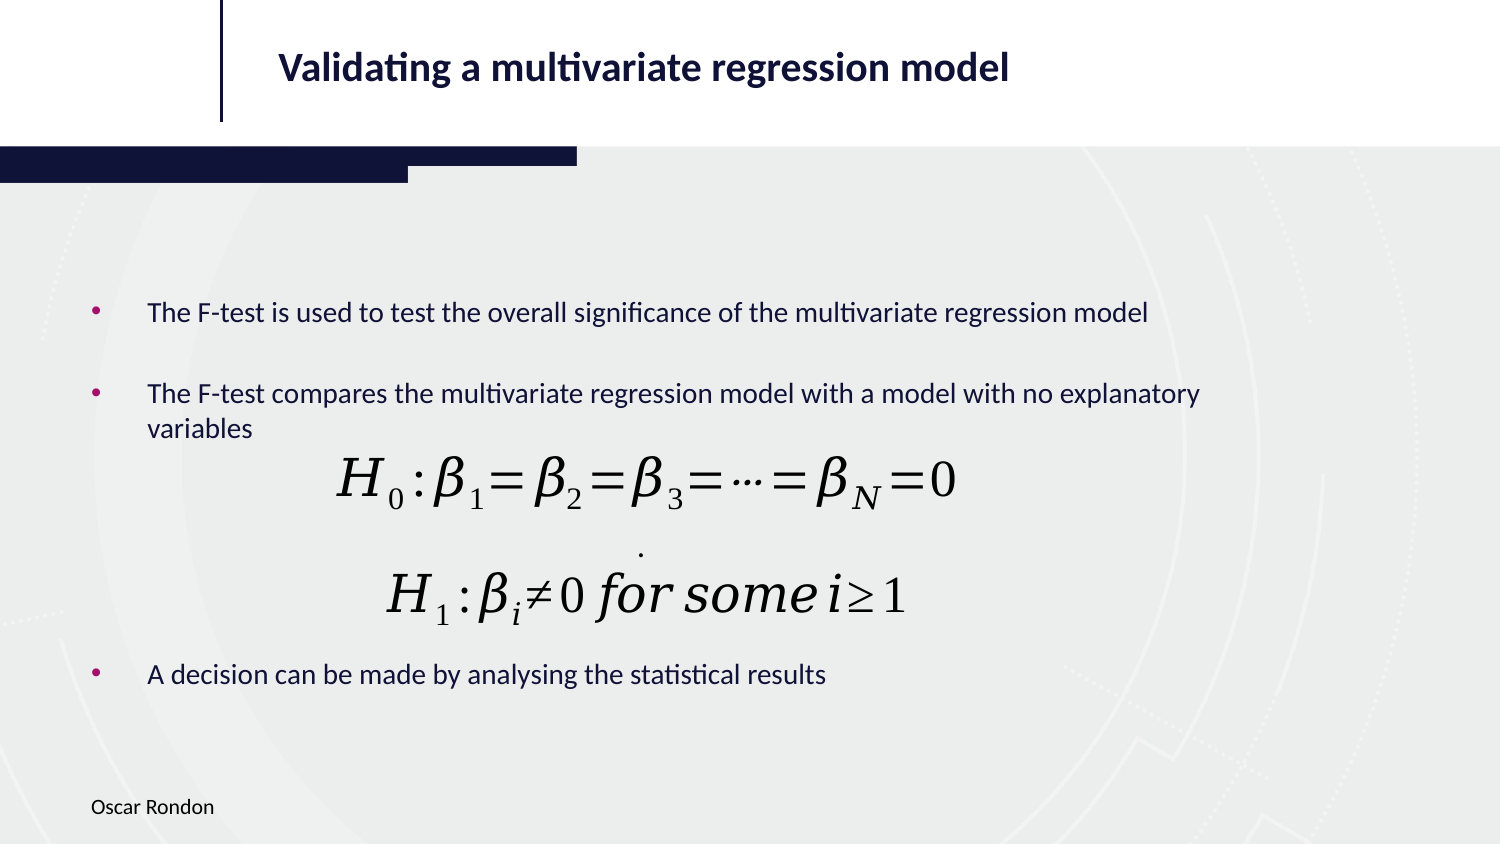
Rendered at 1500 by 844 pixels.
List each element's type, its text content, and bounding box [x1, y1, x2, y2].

list Validating a multivariate regression model [263, 32, 1404, 106]
list The F-test is used to test the overall significance of the multivariate regression model The F-test compares the multivariate regression model with a model with no explanatory variables A decision can be made by analysing the statistical results [76, 285, 1217, 748]
list Oscar Rondon [76, 784, 1217, 821]
picture [0, 0, 1500, 844]
